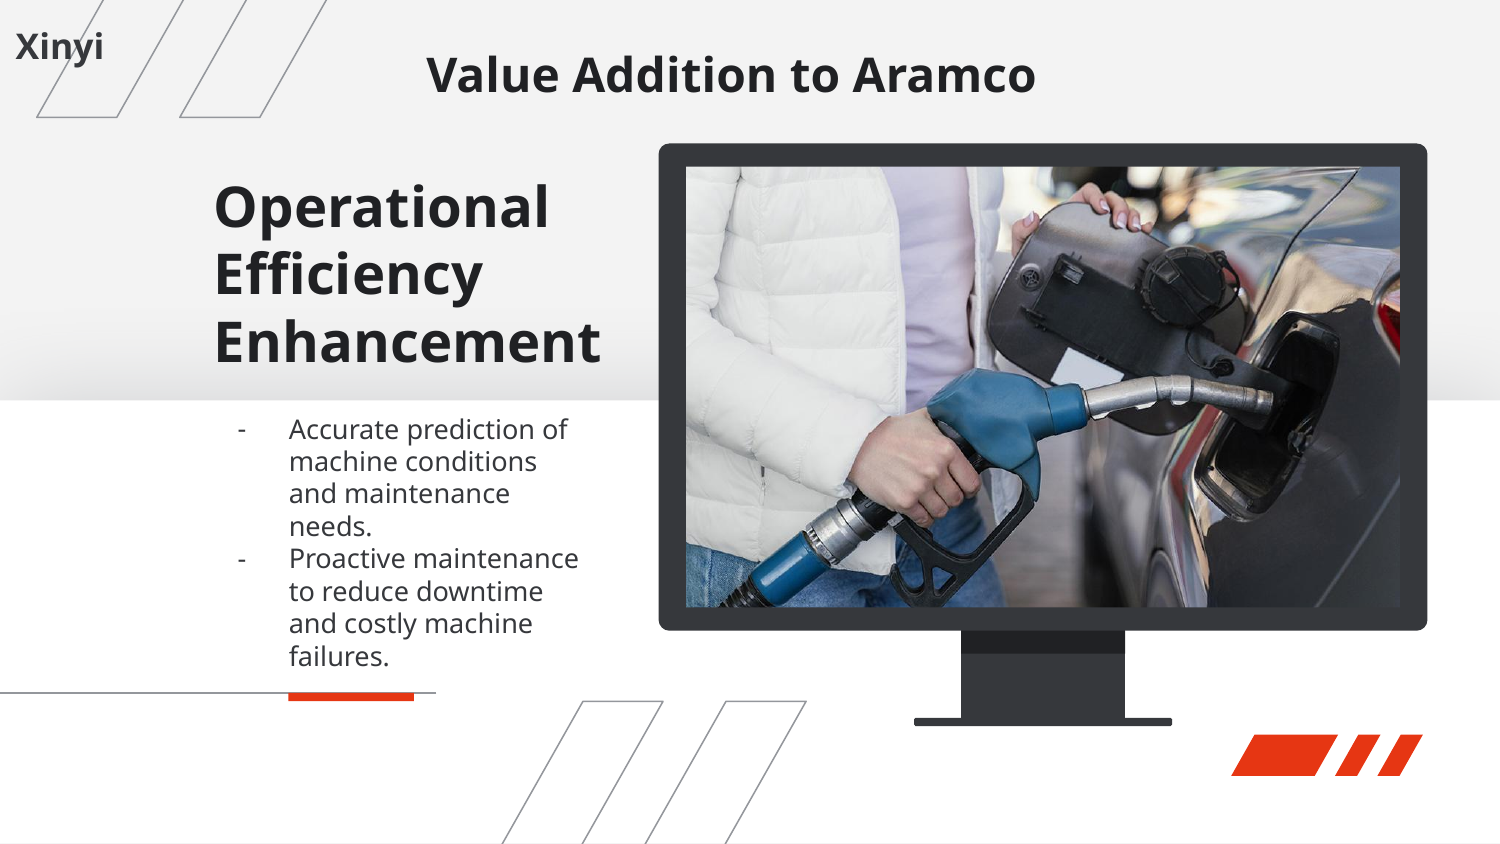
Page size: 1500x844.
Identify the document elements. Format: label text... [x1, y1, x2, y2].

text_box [498, 701, 807, 844]
subtitle Xinyi [0, 9, 172, 81]
subtitle Accurate prediction of machine conditions and maintenance needs. Proactive maintenance to reduce downtime and costly machine failures. [198, 396, 599, 579]
title Value Addition to Aramco [411, 26, 1500, 121]
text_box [0, 692, 437, 702]
title Operational Efficiency Enhancement [198, 166, 645, 379]
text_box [658, 143, 1428, 727]
